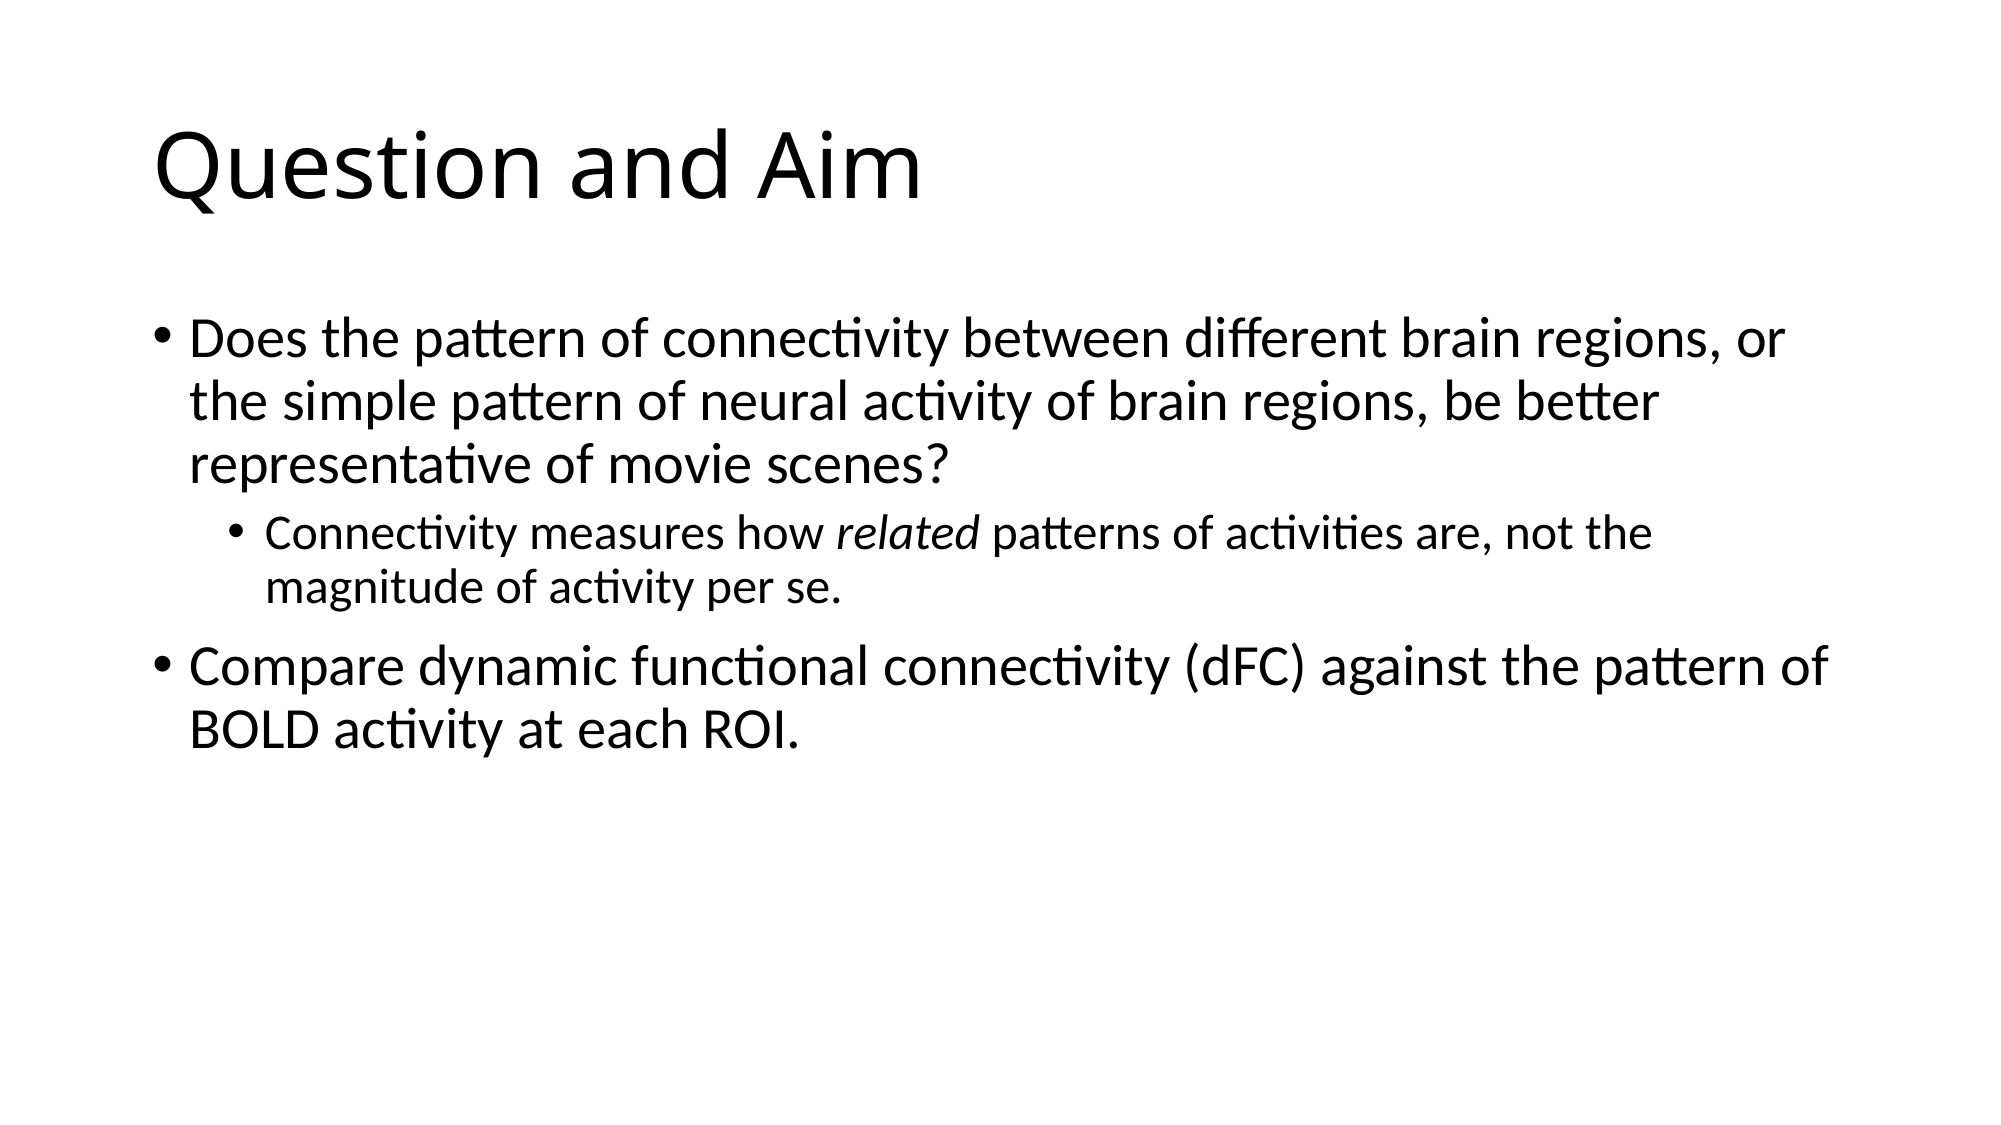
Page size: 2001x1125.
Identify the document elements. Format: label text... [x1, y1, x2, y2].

list Does the pattern of connectivity between different brain regions, or the simple pattern of neural activity of brain regions, be better representative of movie scenes? Connectivity measures how related patterns of activities are, not the magnitude of activity per se. Compare dynamic functional connectivity (dFC) against the pattern of BOLD activity at each ROI. [137, 299, 1863, 1014]
title Question and Aim [137, 59, 1863, 278]
